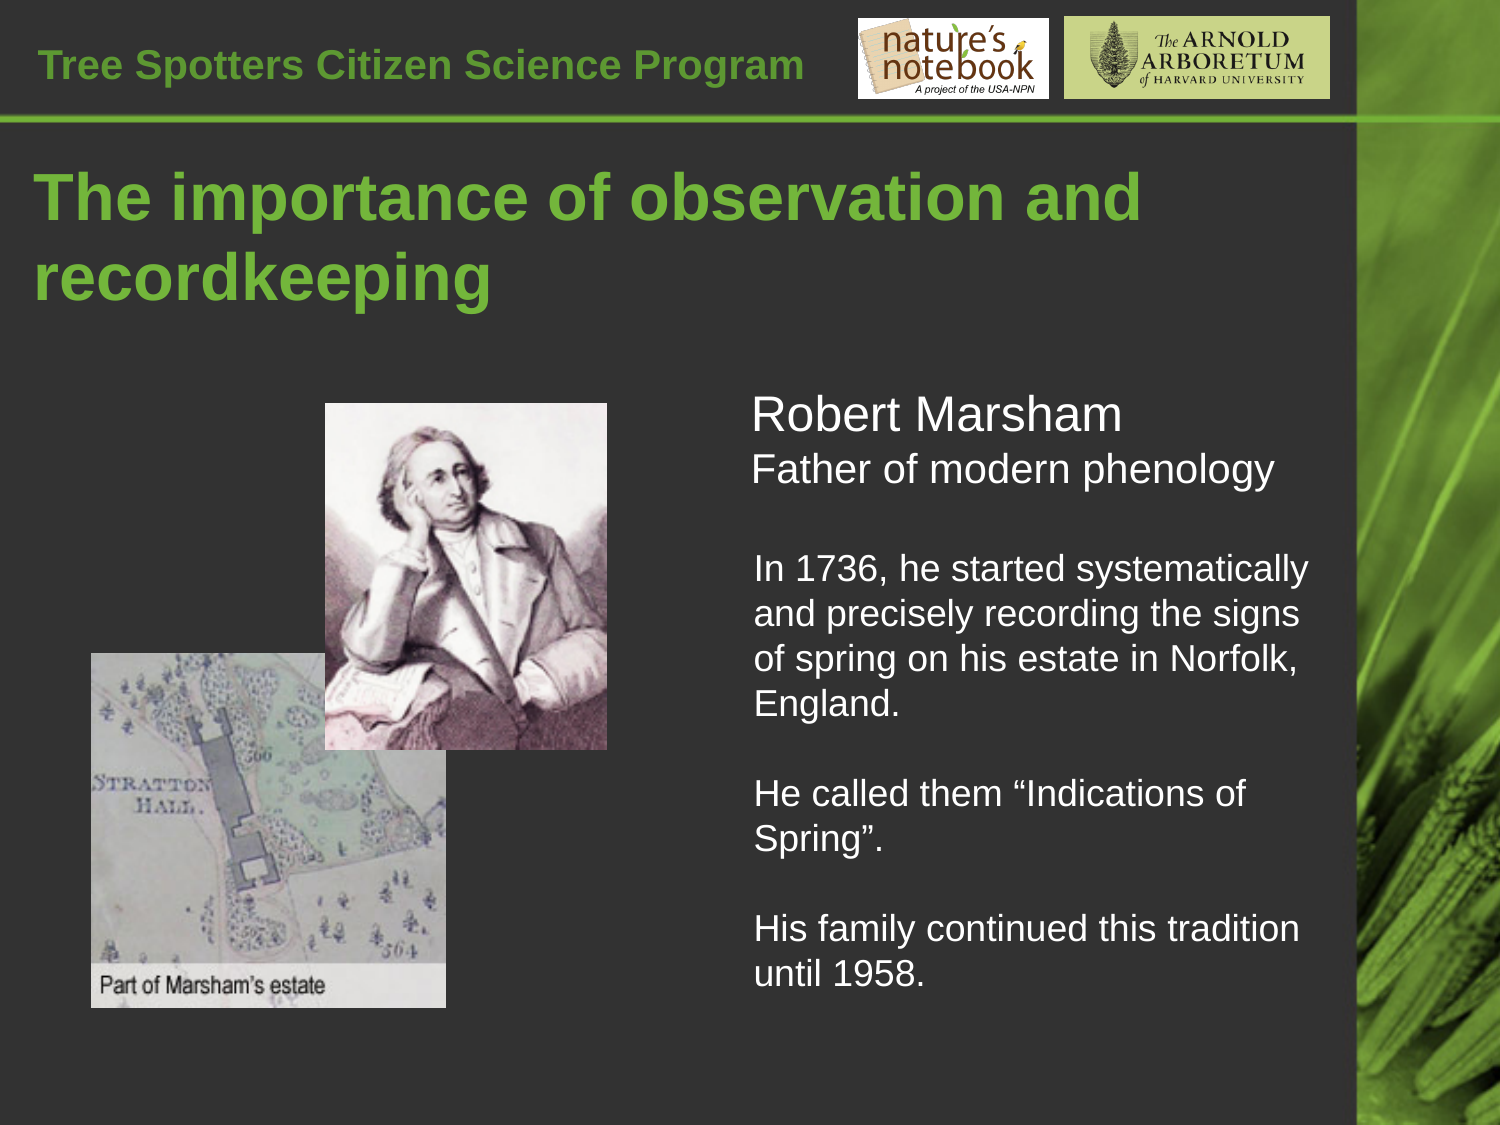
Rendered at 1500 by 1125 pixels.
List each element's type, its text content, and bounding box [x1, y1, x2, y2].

text_box In 1736, he started systematically and precisely recording the signs of spring on his estate in Norfolk, England. He called them “Indications of Spring”. His family continued this tradition until 1958. [738, 536, 1334, 1002]
text_box Robert Marsham Father of modern phenology [736, 374, 1375, 500]
text_box Tree Spotters Citizen Science Program [22, 30, 821, 96]
text_box The importance of observation and recordkeeping [18, 146, 1347, 322]
picture [0, 0, 1500, 1125]
